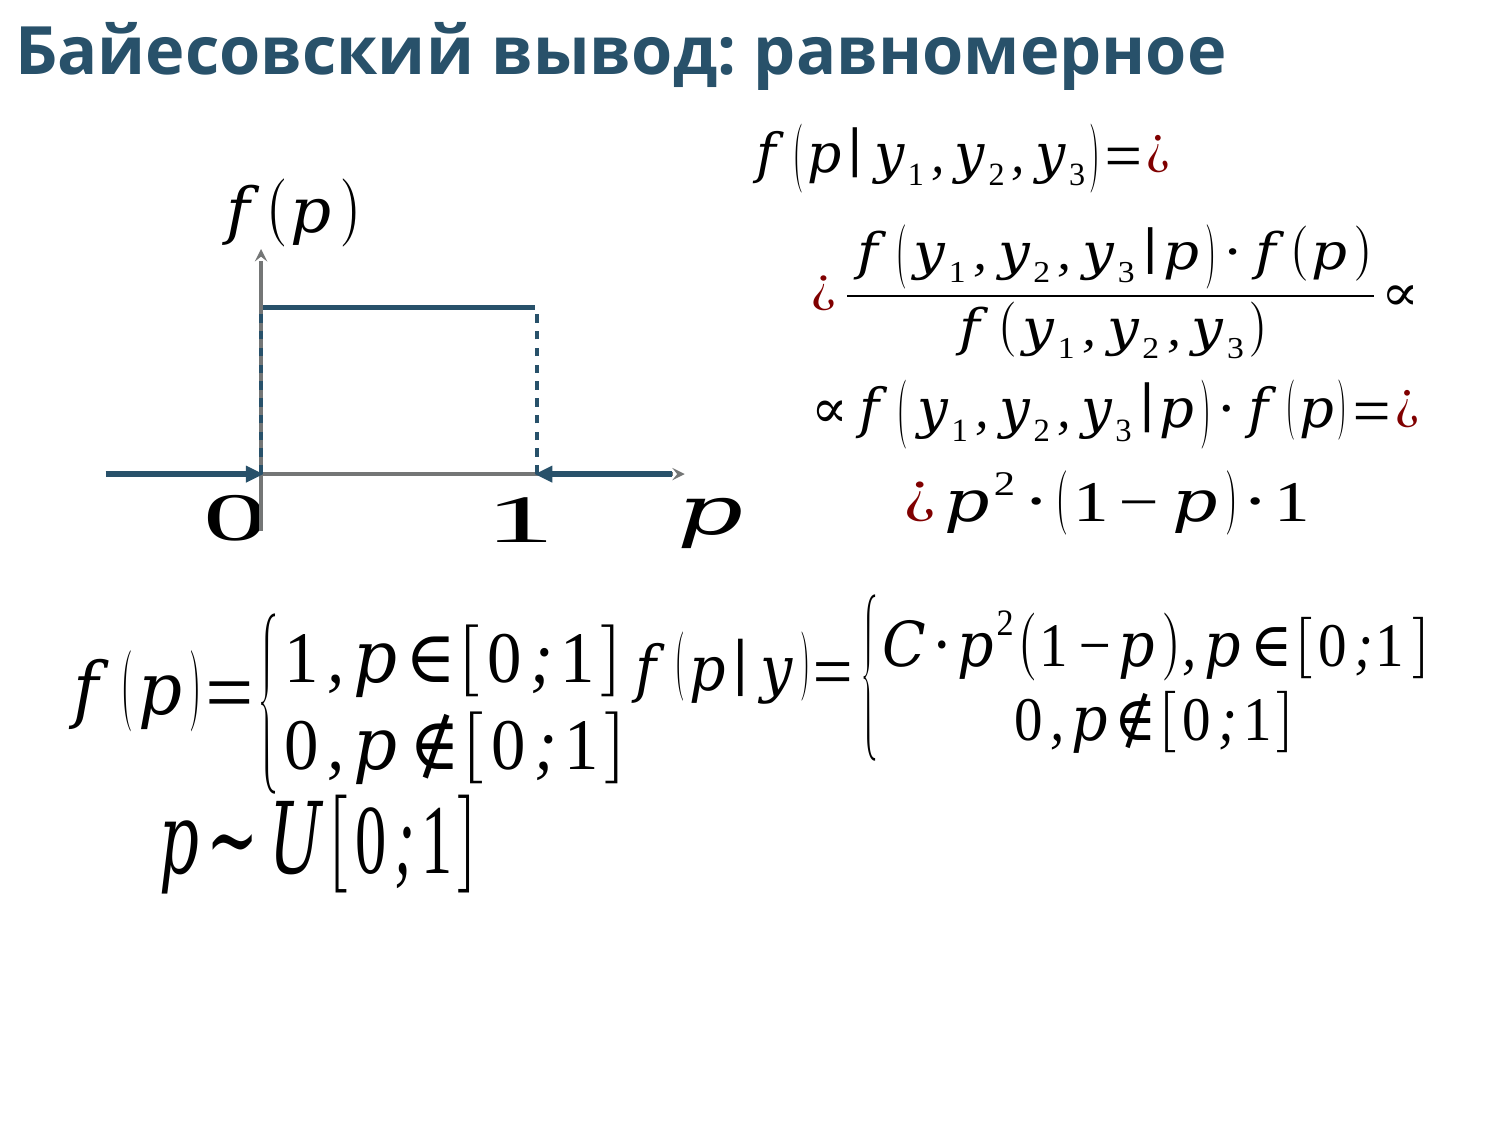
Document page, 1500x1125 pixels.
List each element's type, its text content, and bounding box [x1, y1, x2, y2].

text_box [105, 467, 264, 481]
text_box [535, 467, 672, 481]
text_box [672, 467, 685, 481]
text_box [254, 249, 268, 262]
title Байесовский вывод: равномерное [0, 0, 1500, 102]
